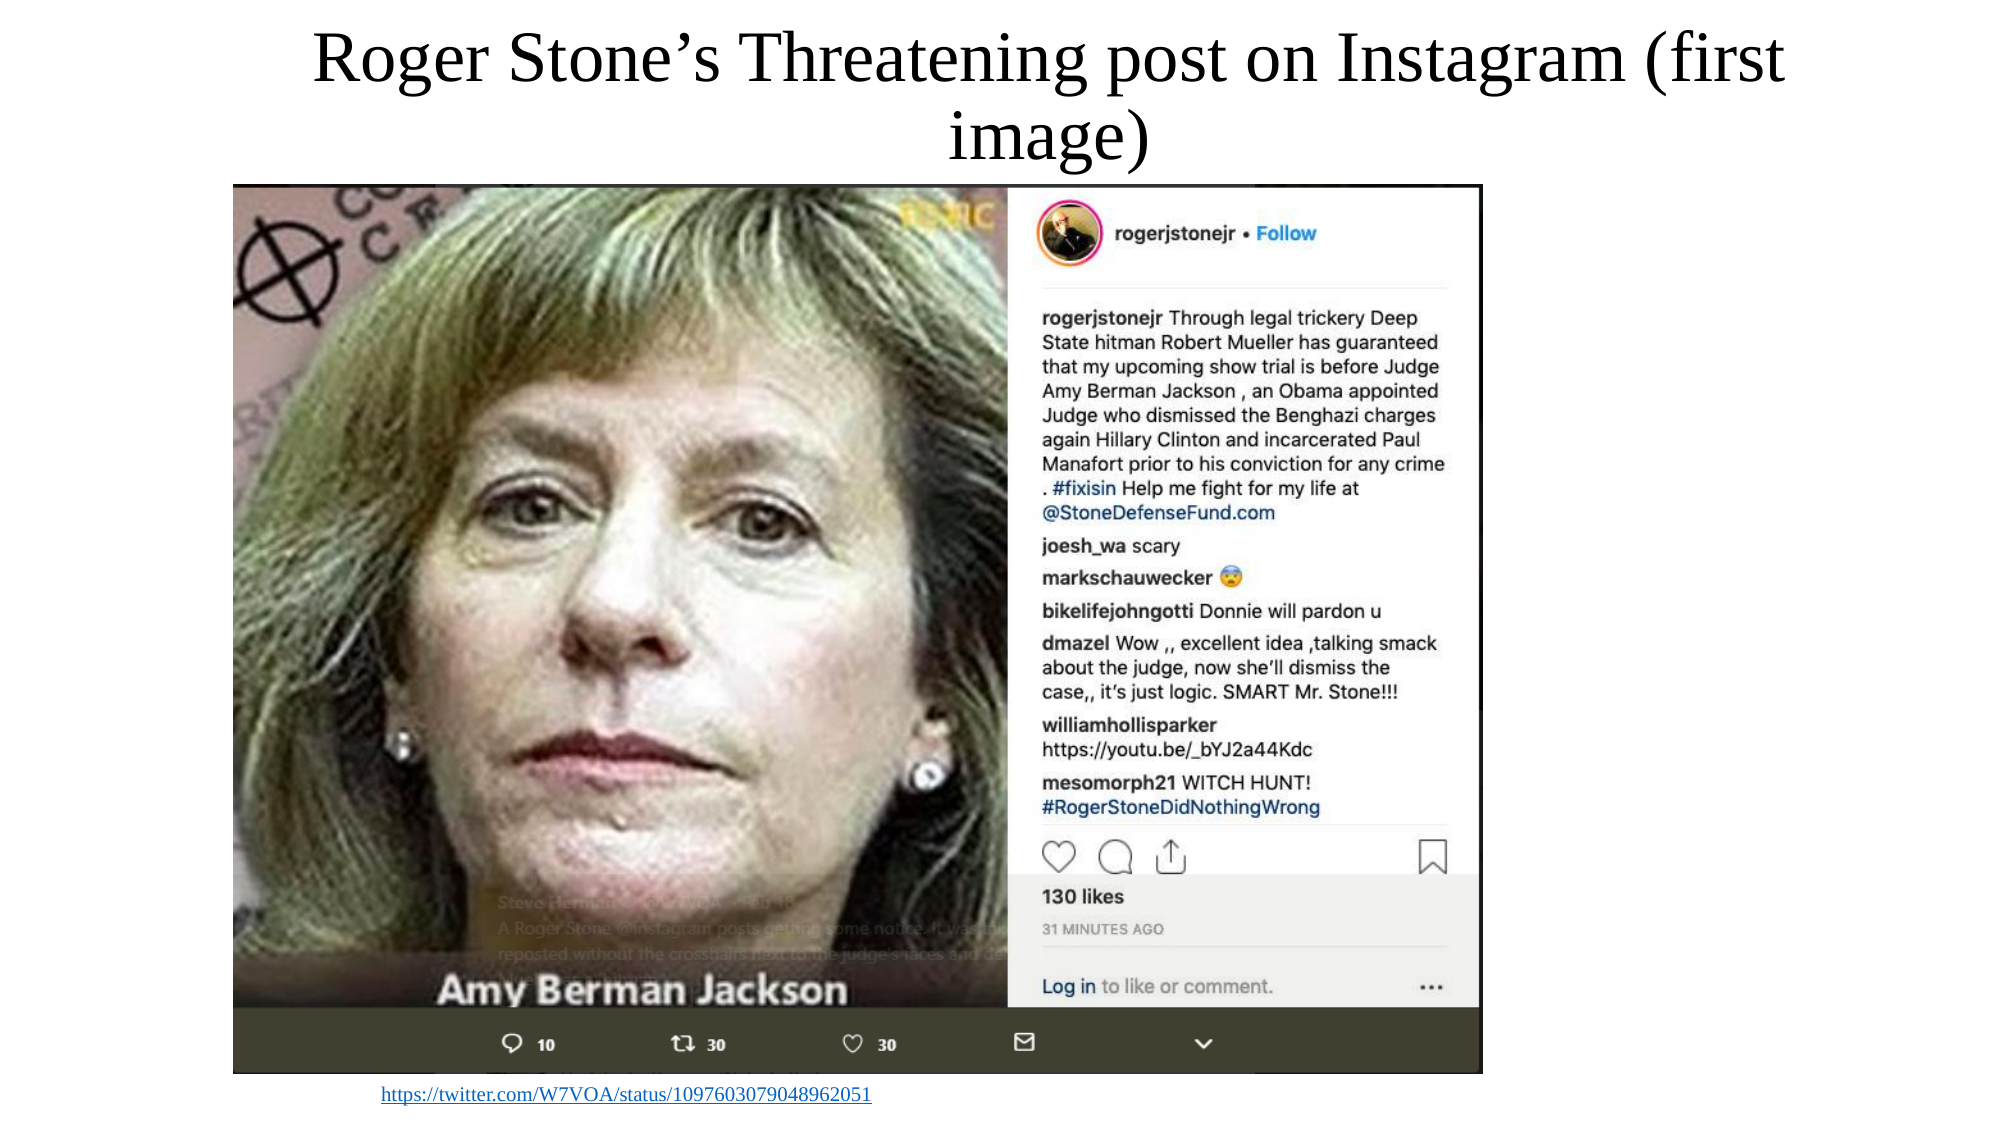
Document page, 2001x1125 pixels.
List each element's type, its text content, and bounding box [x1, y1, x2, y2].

title Roger Stone’s Threatening post on Instagram (first image) [216, 10, 1883, 185]
picture [233, 183, 1483, 1074]
text_box https://twitter.com/W7VOA/status/1097603079048962051 [366, 1074, 887, 1125]
